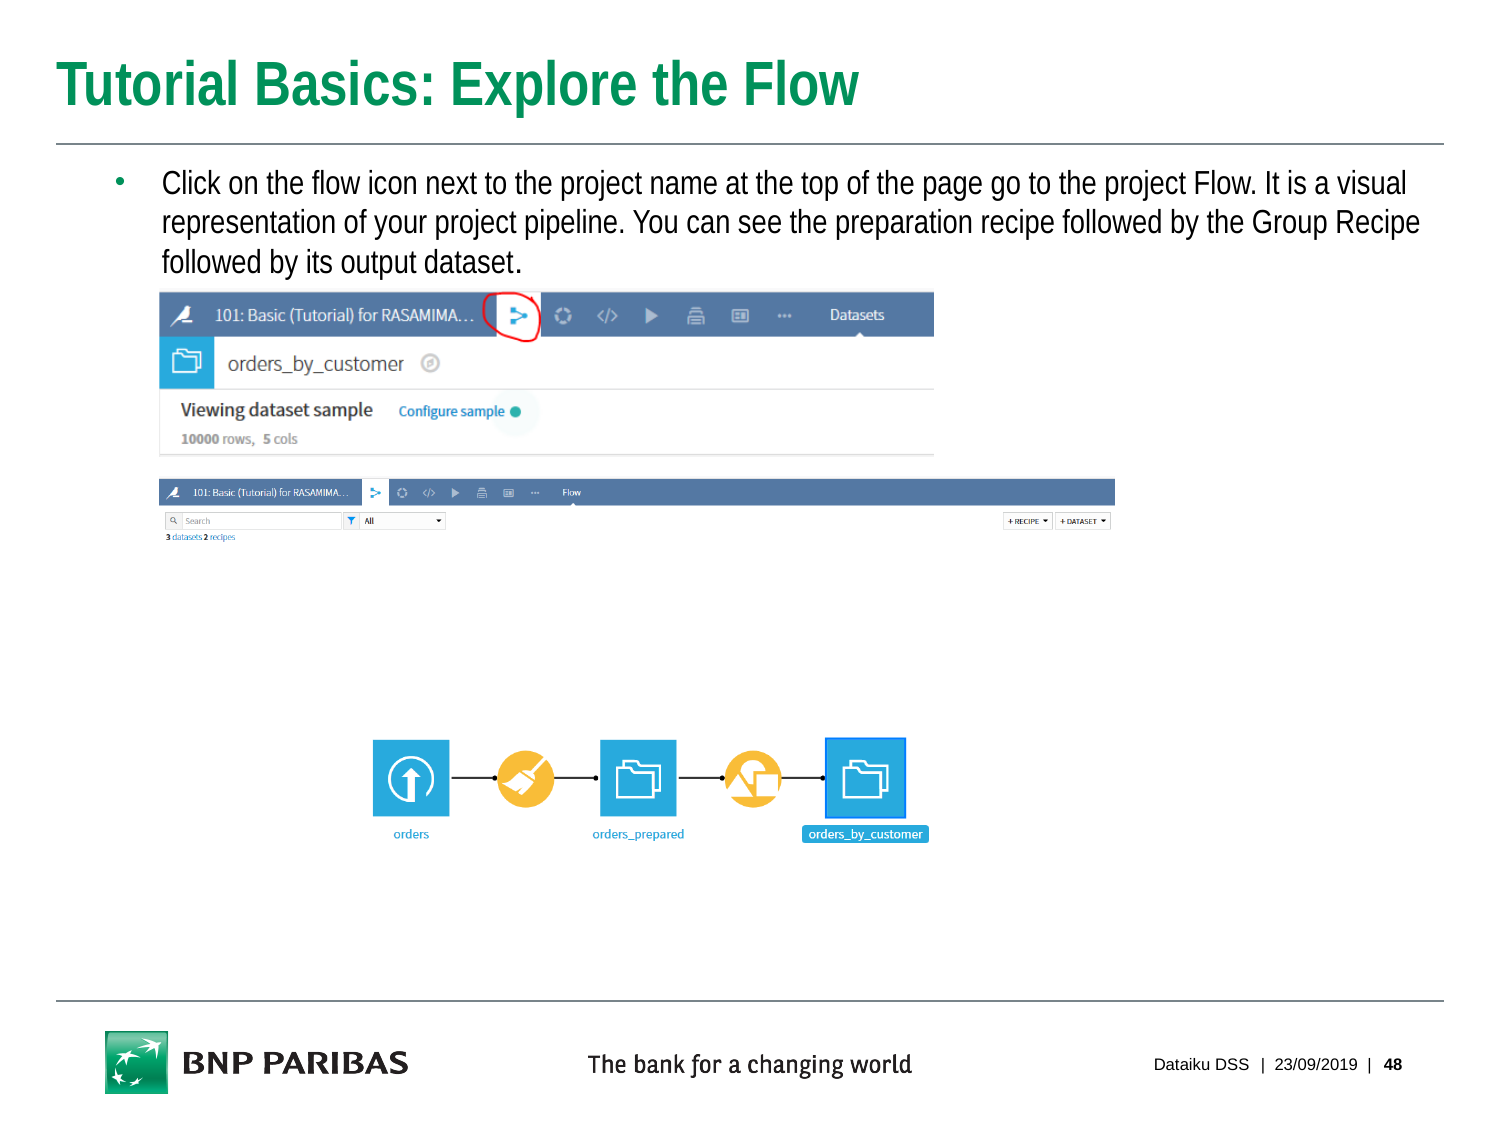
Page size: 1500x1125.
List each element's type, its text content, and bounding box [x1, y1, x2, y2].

picture [159, 475, 1116, 879]
picture [159, 288, 935, 457]
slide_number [1258, 1048, 1372, 1079]
title Tutorial Basics: Explore the Flow [56, 19, 1444, 142]
footer Dataiku DSS [918, 1048, 1250, 1079]
slide_number 48 [1372, 1048, 1403, 1079]
picture [105, 1031, 408, 1094]
text_box Click on the flow icon next to the project name at the top of the page go to the project Flow. It is a visual representation of your project pipeline. You can see the preparation recipe followed by the Group Recipe followed by its output dataset. [56, 160, 1444, 939]
picture [588, 1054, 912, 1079]
